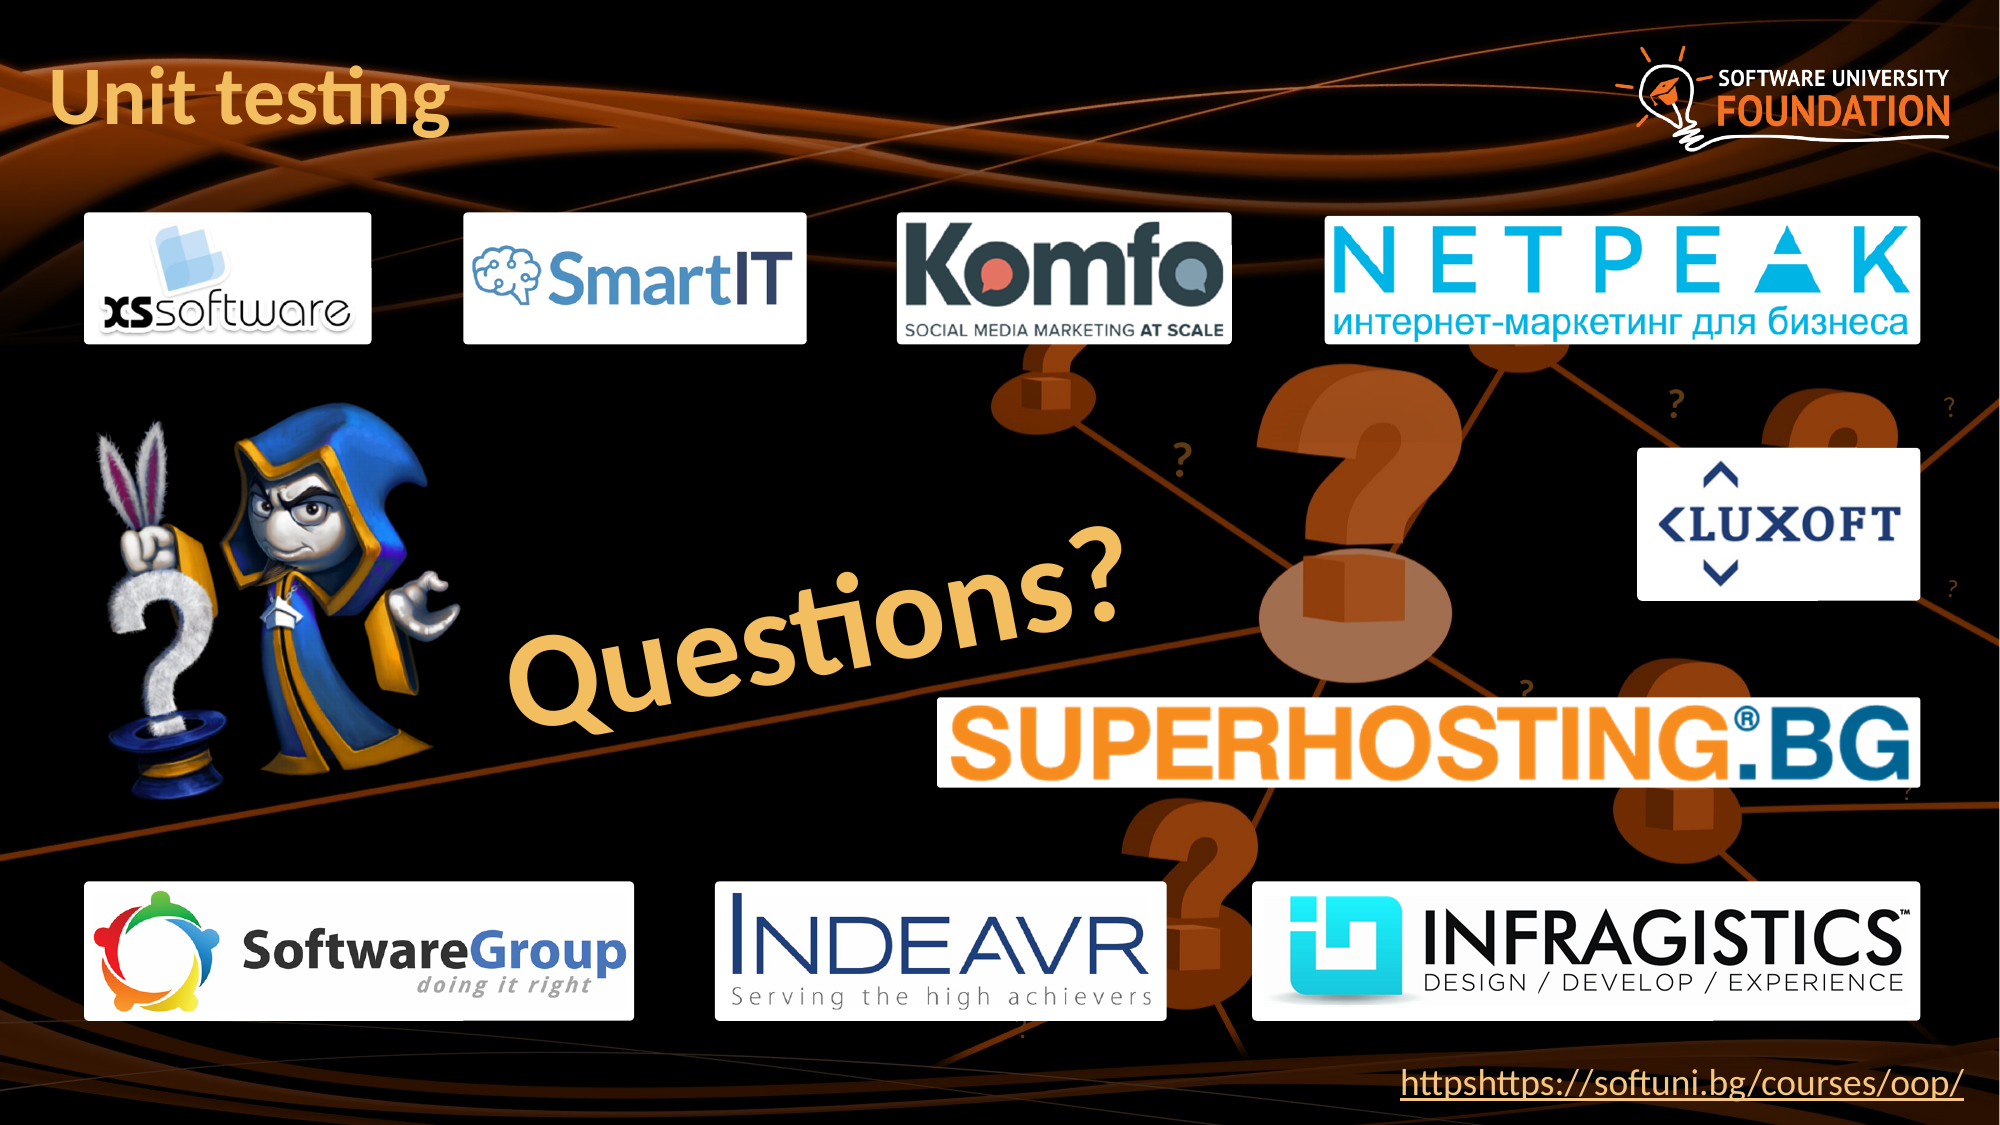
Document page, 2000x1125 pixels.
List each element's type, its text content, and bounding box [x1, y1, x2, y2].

list httpshttps://softuni.bg/courses/oop/ [250, 1050, 1971, 1110]
title Unit testing [30, 6, 1602, 189]
picture [0, 0, 2000, 1125]
